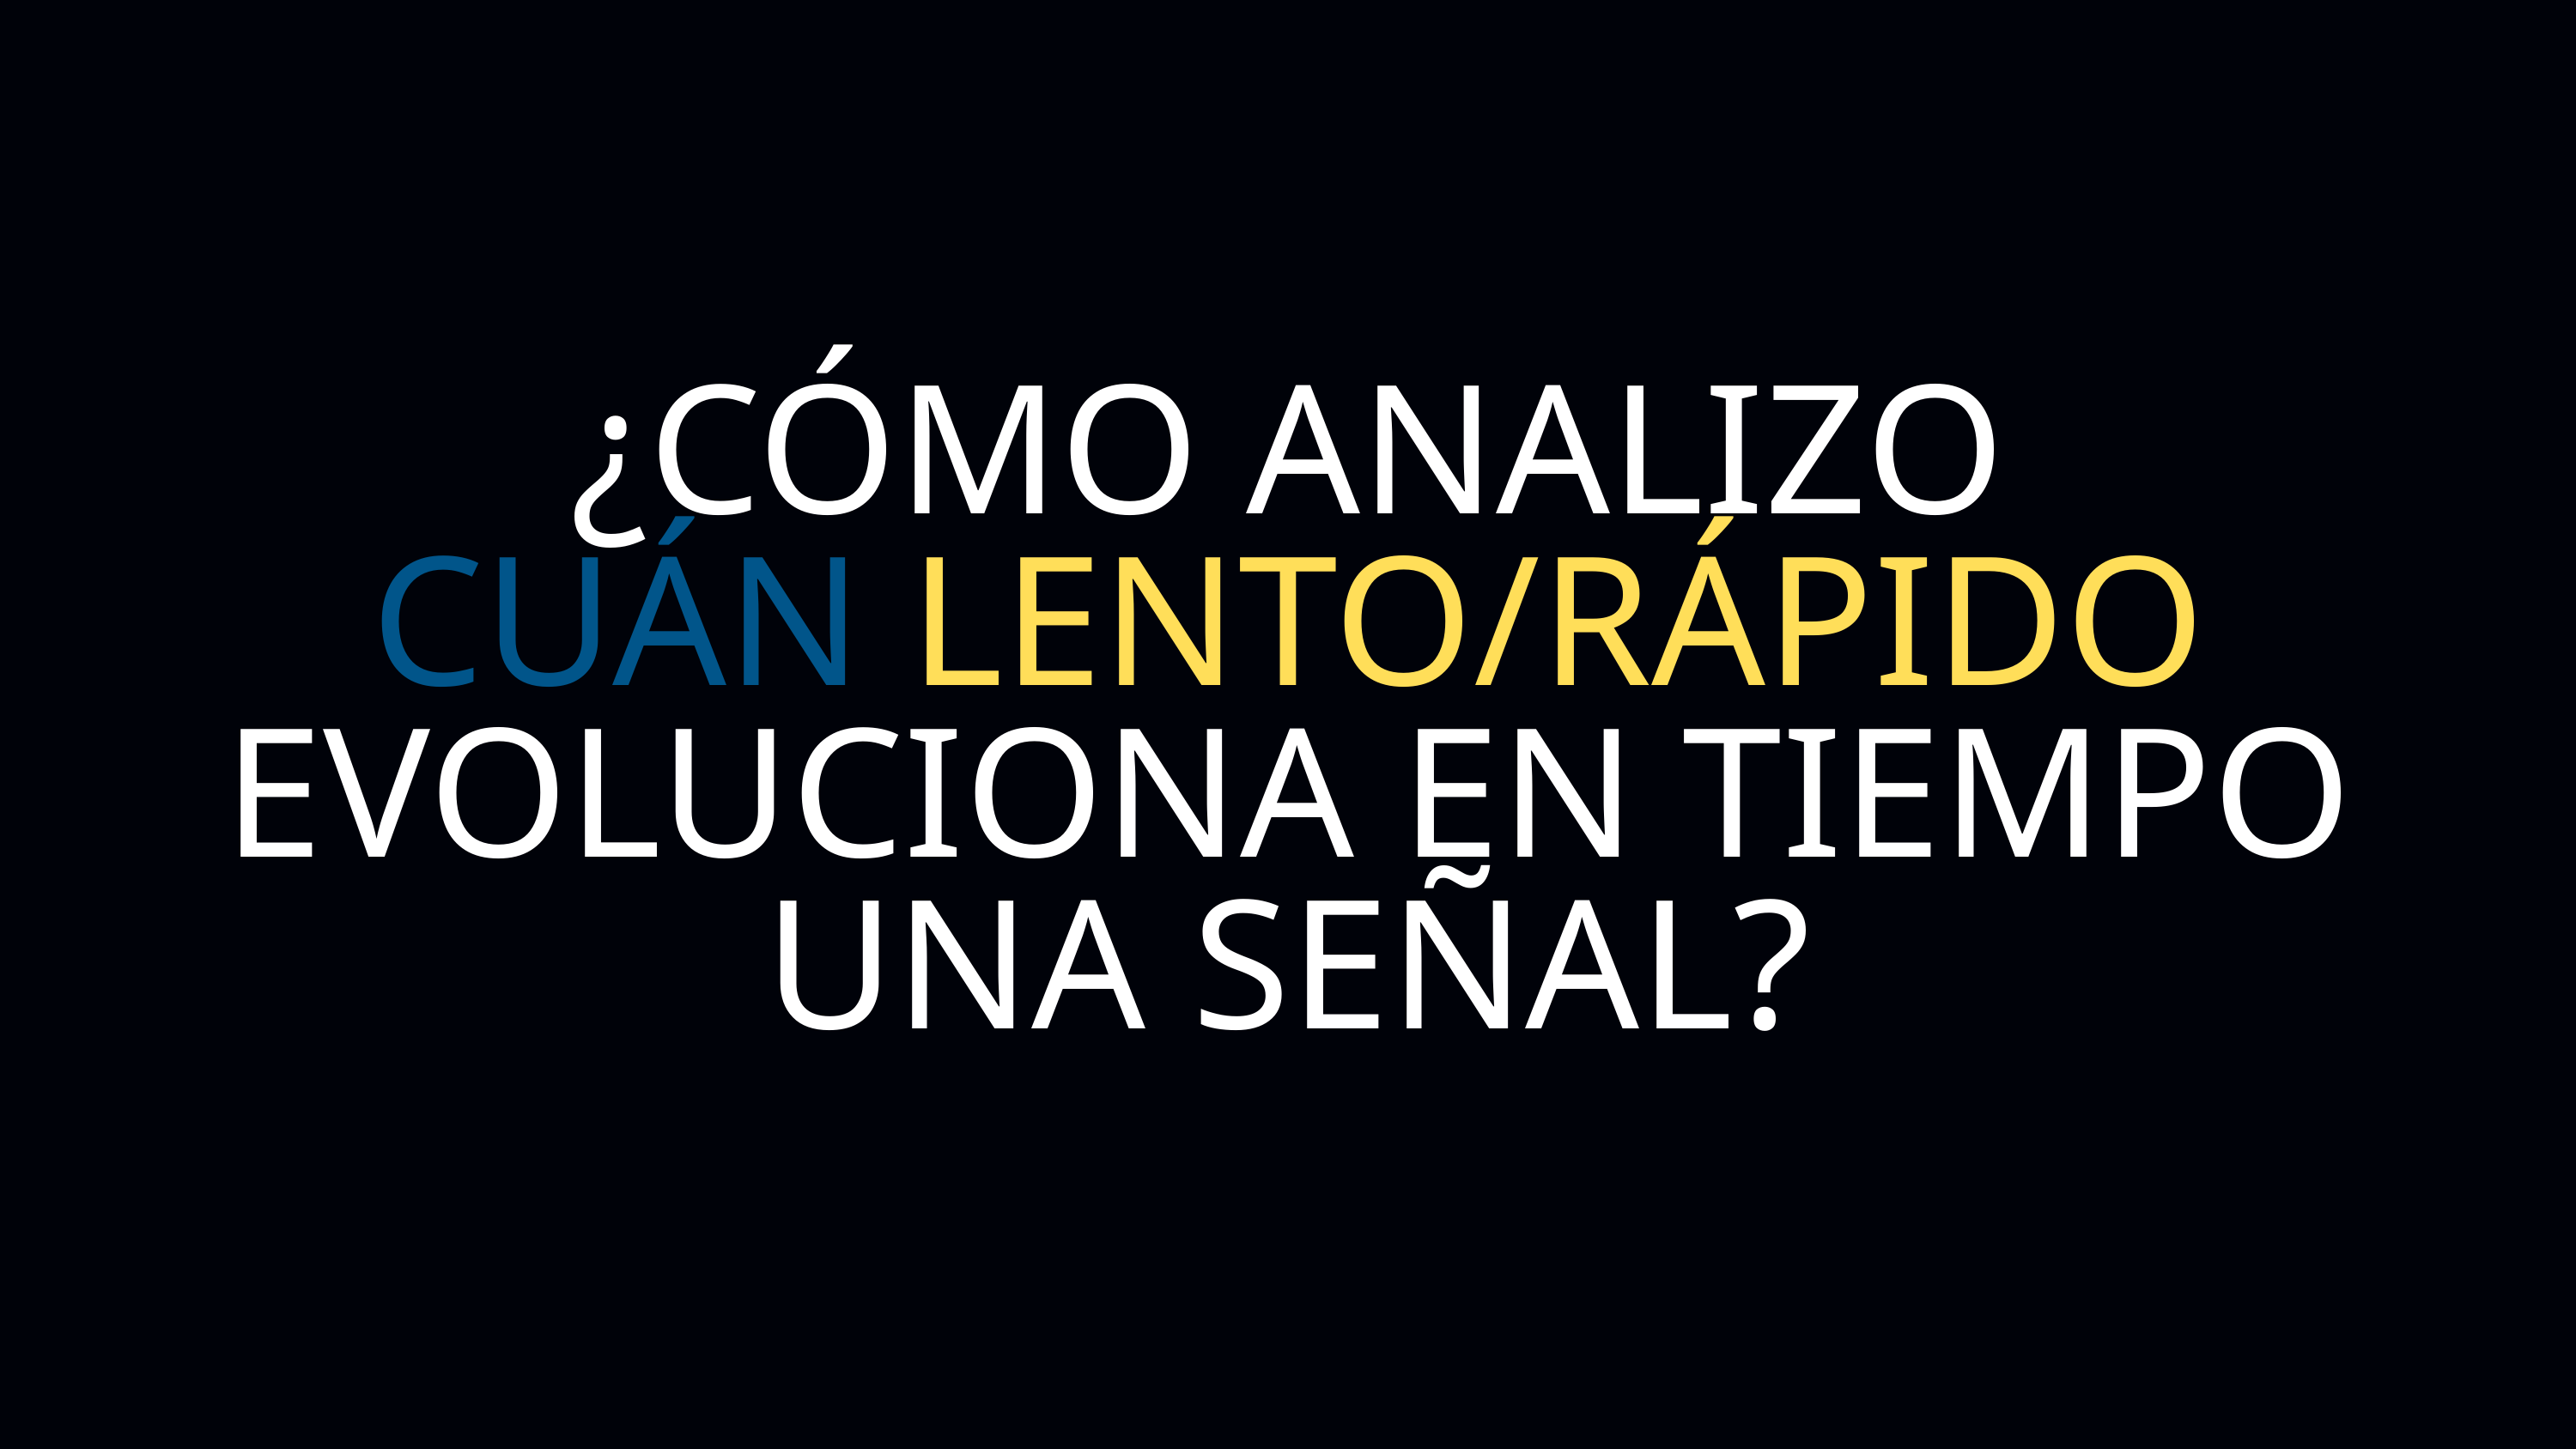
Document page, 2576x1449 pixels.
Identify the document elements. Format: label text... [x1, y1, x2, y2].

text_box ¿CÓMO ANALIZO CUÁN LENTO/RÁPIDO EVOLUCIONA EN TIEMPO UNA SEÑAL? [211, 377, 2364, 1064]
